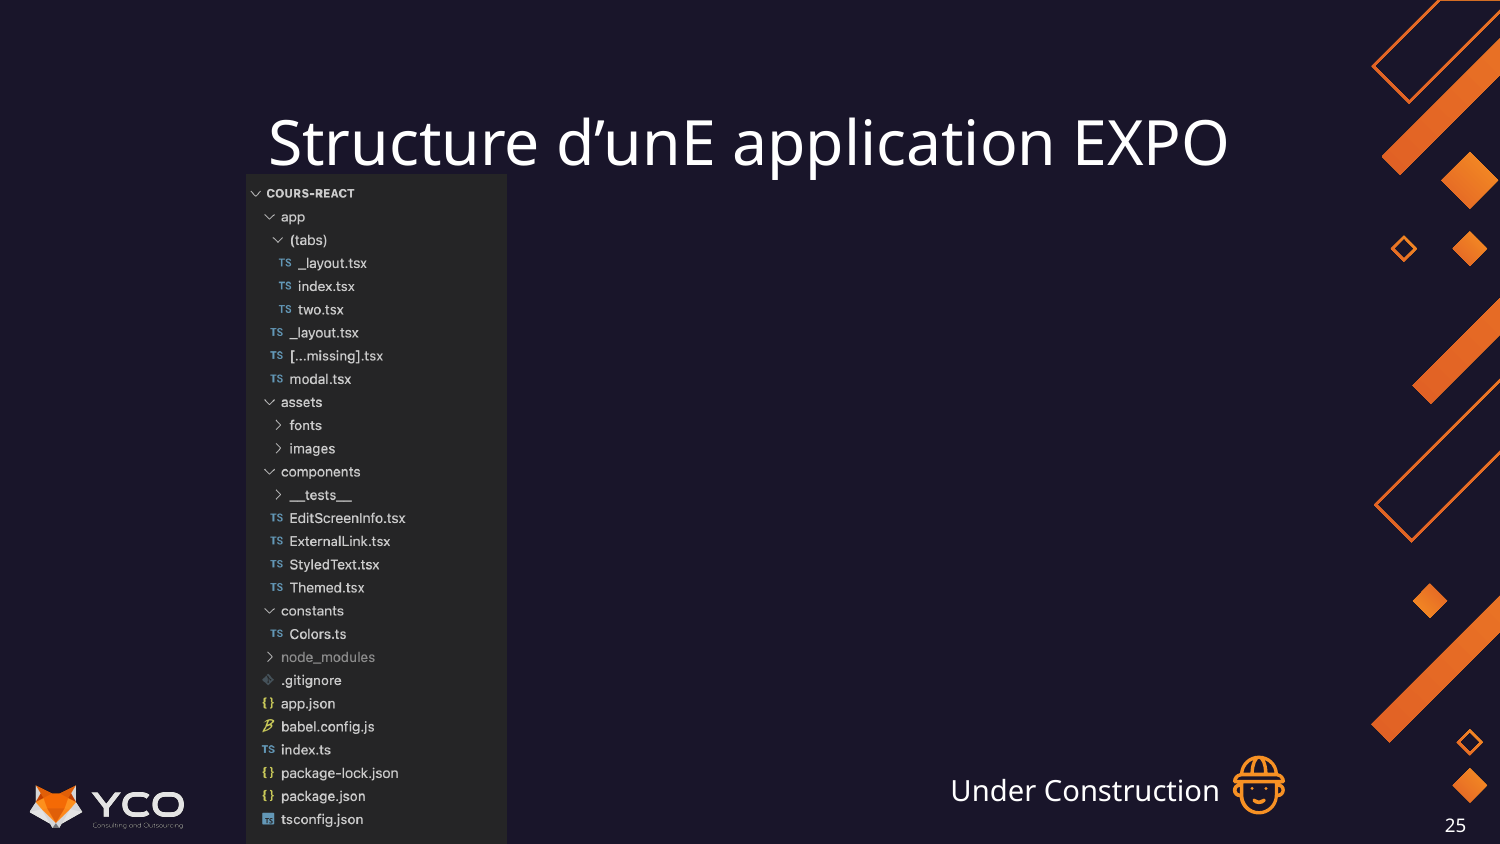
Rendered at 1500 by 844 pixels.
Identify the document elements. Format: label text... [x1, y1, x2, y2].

picture [245, 174, 507, 844]
picture [29, 785, 184, 829]
title Structure d’unE application EXPO [98, 88, 1402, 182]
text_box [955, 755, 1286, 816]
